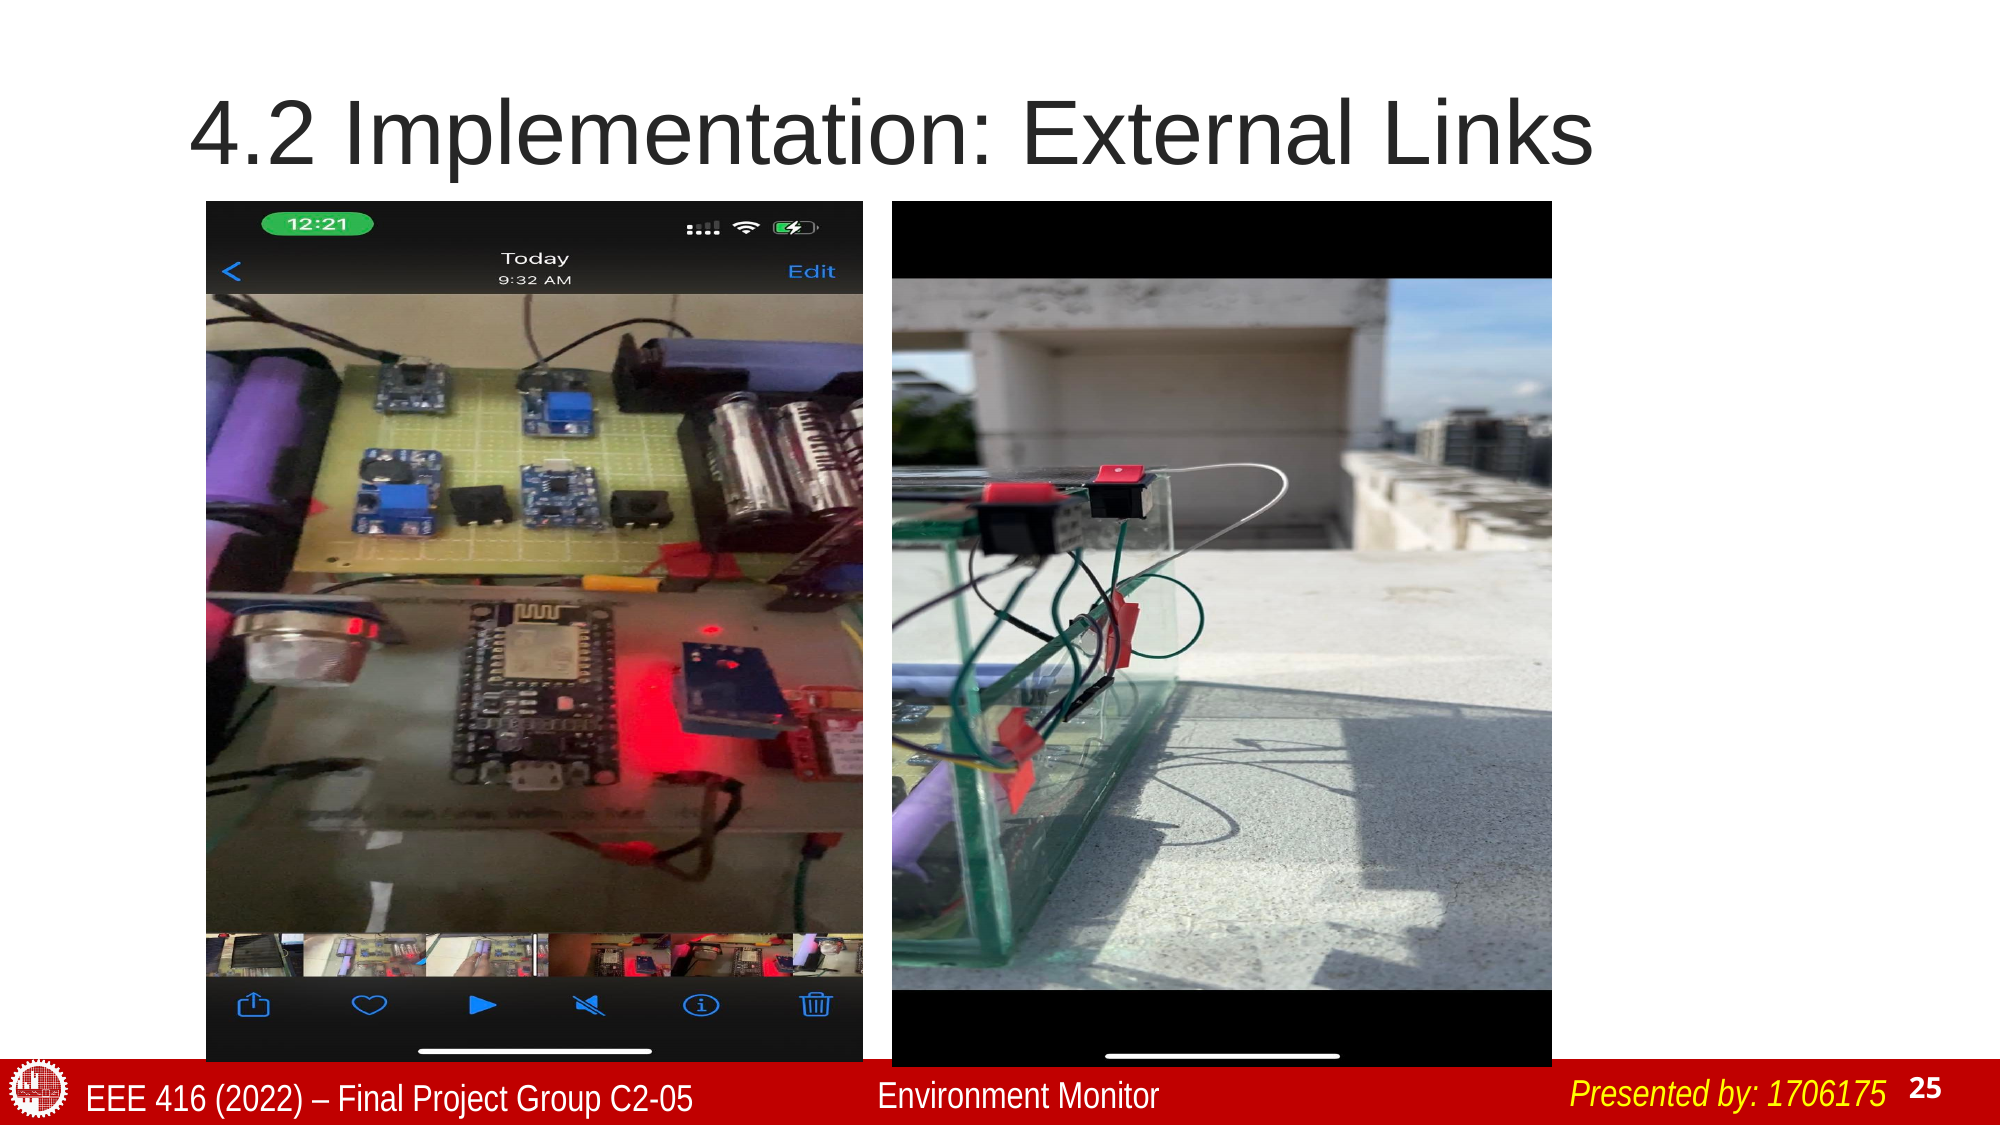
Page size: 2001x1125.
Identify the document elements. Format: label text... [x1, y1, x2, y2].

picture [206, 201, 863, 1062]
picture [8, 1059, 71, 1118]
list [891, 201, 1552, 1067]
footer Environment Monitor [862, 1063, 1872, 1125]
title 4.2 Implementation: External Links [174, 75, 1825, 195]
slide_number 25 [1902, 1066, 1958, 1118]
text_box Presented by: 1706175 [1554, 1061, 1902, 1122]
slide_number EEE 416 (2022) – Final Project Group C2-05 [70, 1066, 862, 1125]
